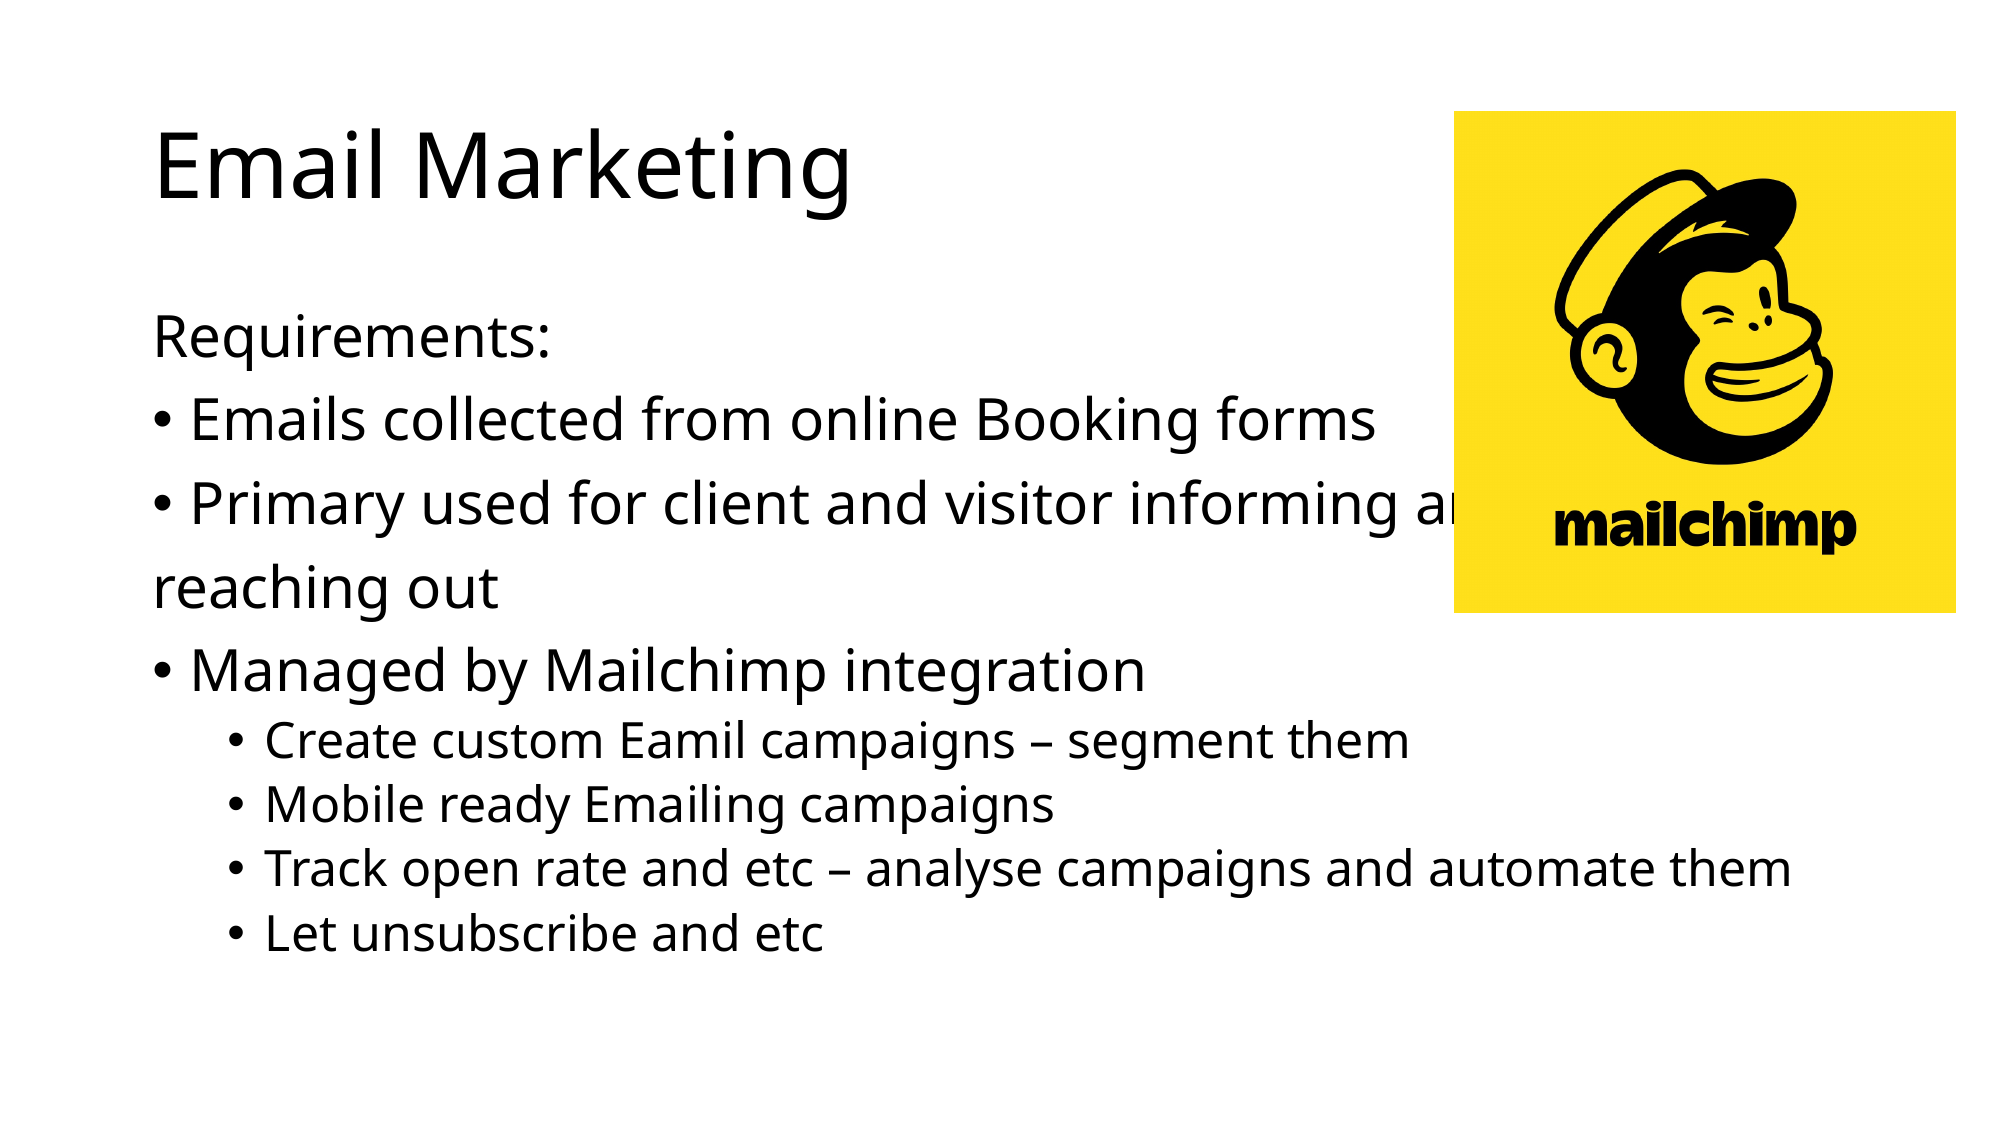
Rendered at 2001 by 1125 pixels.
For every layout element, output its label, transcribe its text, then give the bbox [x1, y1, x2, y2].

list Requirements: Emails collected from online Booking forms Primary used for client and visitor informing and reaching out Managed by Mailchimp integration Create custom Eamil campaigns – segment them Mobile ready Emailing campaigns Track open rate and etc – analyse campaigns and automate them Let unsubscribe and etc [137, 299, 1863, 1014]
picture [1454, 111, 1957, 614]
title Email Marketing [137, 59, 1863, 278]
